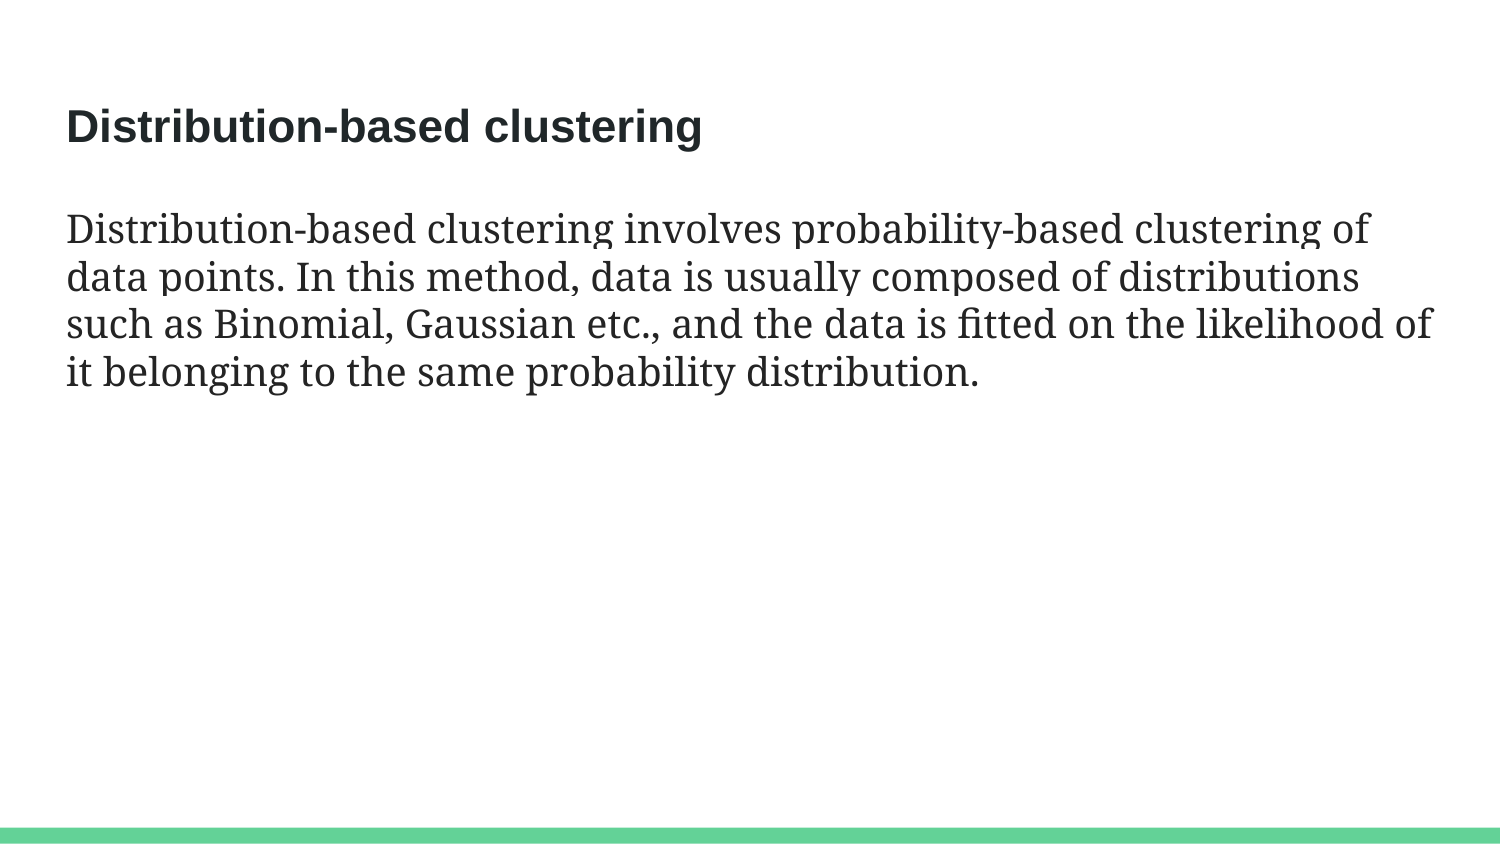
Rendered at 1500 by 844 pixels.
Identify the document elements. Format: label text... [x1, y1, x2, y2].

list Distribution-based clustering involves probability-based clustering of data points. In this method, data is usually composed of distributions such as Binomial, Gaussian etc., and the data is fitted on the likelihood of it belonging to the same probability distribution. [51, 189, 1449, 750]
title Distribution-based clustering [51, 72, 1449, 167]
